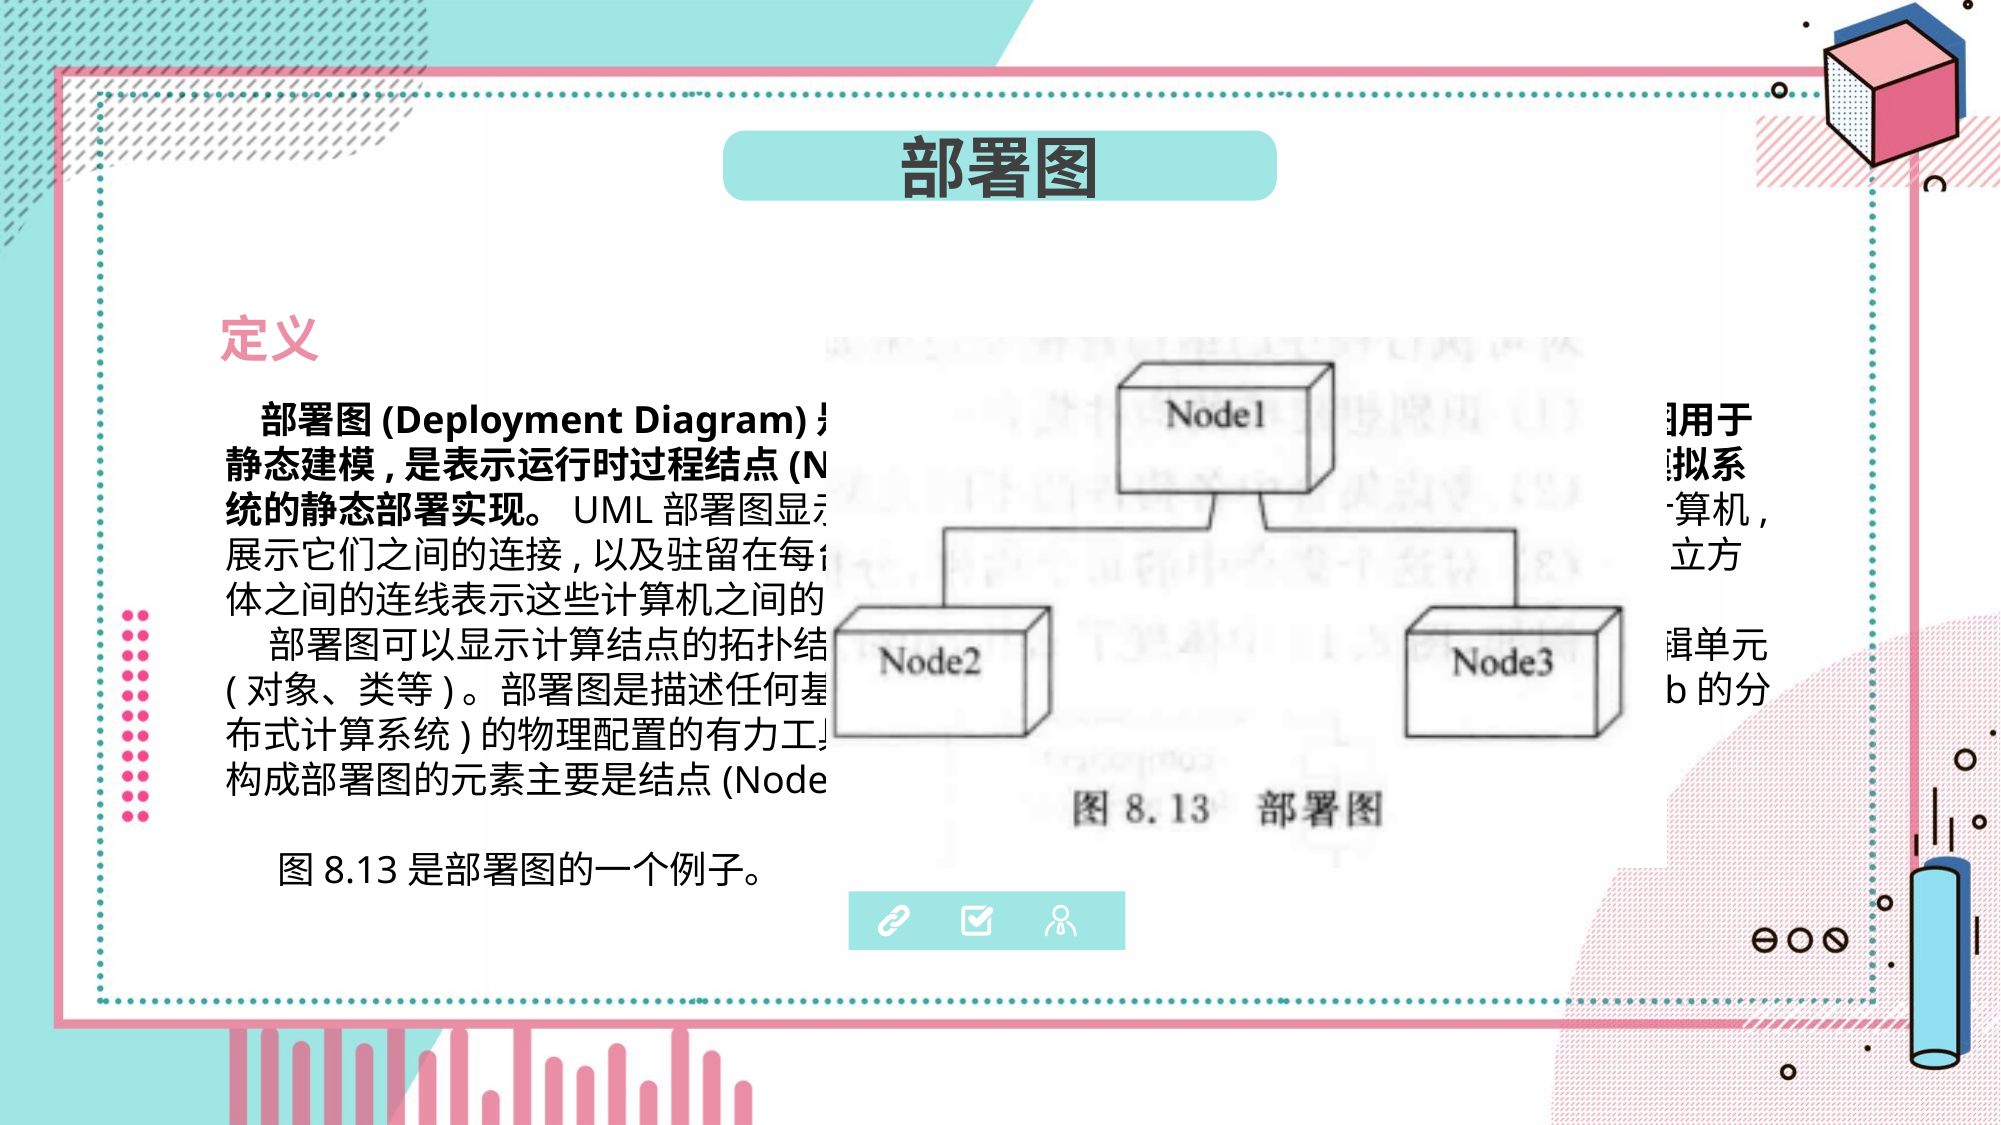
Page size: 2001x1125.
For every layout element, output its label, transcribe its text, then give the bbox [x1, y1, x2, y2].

text_box 定义 [205, 299, 335, 375]
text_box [848, 891, 1126, 950]
text_box 部署图 [722, 129, 1278, 202]
picture [0, 0, 2001, 1125]
text_box 部署图(Deployment Diagram)是用来为面向对象系统的物理实现建模的图。部署图用于静态建模,是表示运行时过程结点(Node)结构、组件实例及其对象结构的图，它用来模拟系统的静态部署实现。UML部署图显示了基于计算机系统的物理体系结构。它可以描述计算机,展示它们之间的连接,以及驻留在每台机器中的软件。每台计算机用一个立方体来表示,立方体之间的连线表示这些计算机之间的通信关系。 部署图可以显示计算结点的拓扑结构、通信路径、结点上运行的软件、软件包含的逻辑单元(对象、类等)。部署图是描述任何基于计算机的应用系统(特别是基于Internet和 Web的分布式计算系统)的物理配置的有力工具。 构成部署图的元素主要是结点(Node),组件(Component)和关系(Relationship)。 图8.13是部署图的一个例子。 [211, 388, 1789, 944]
